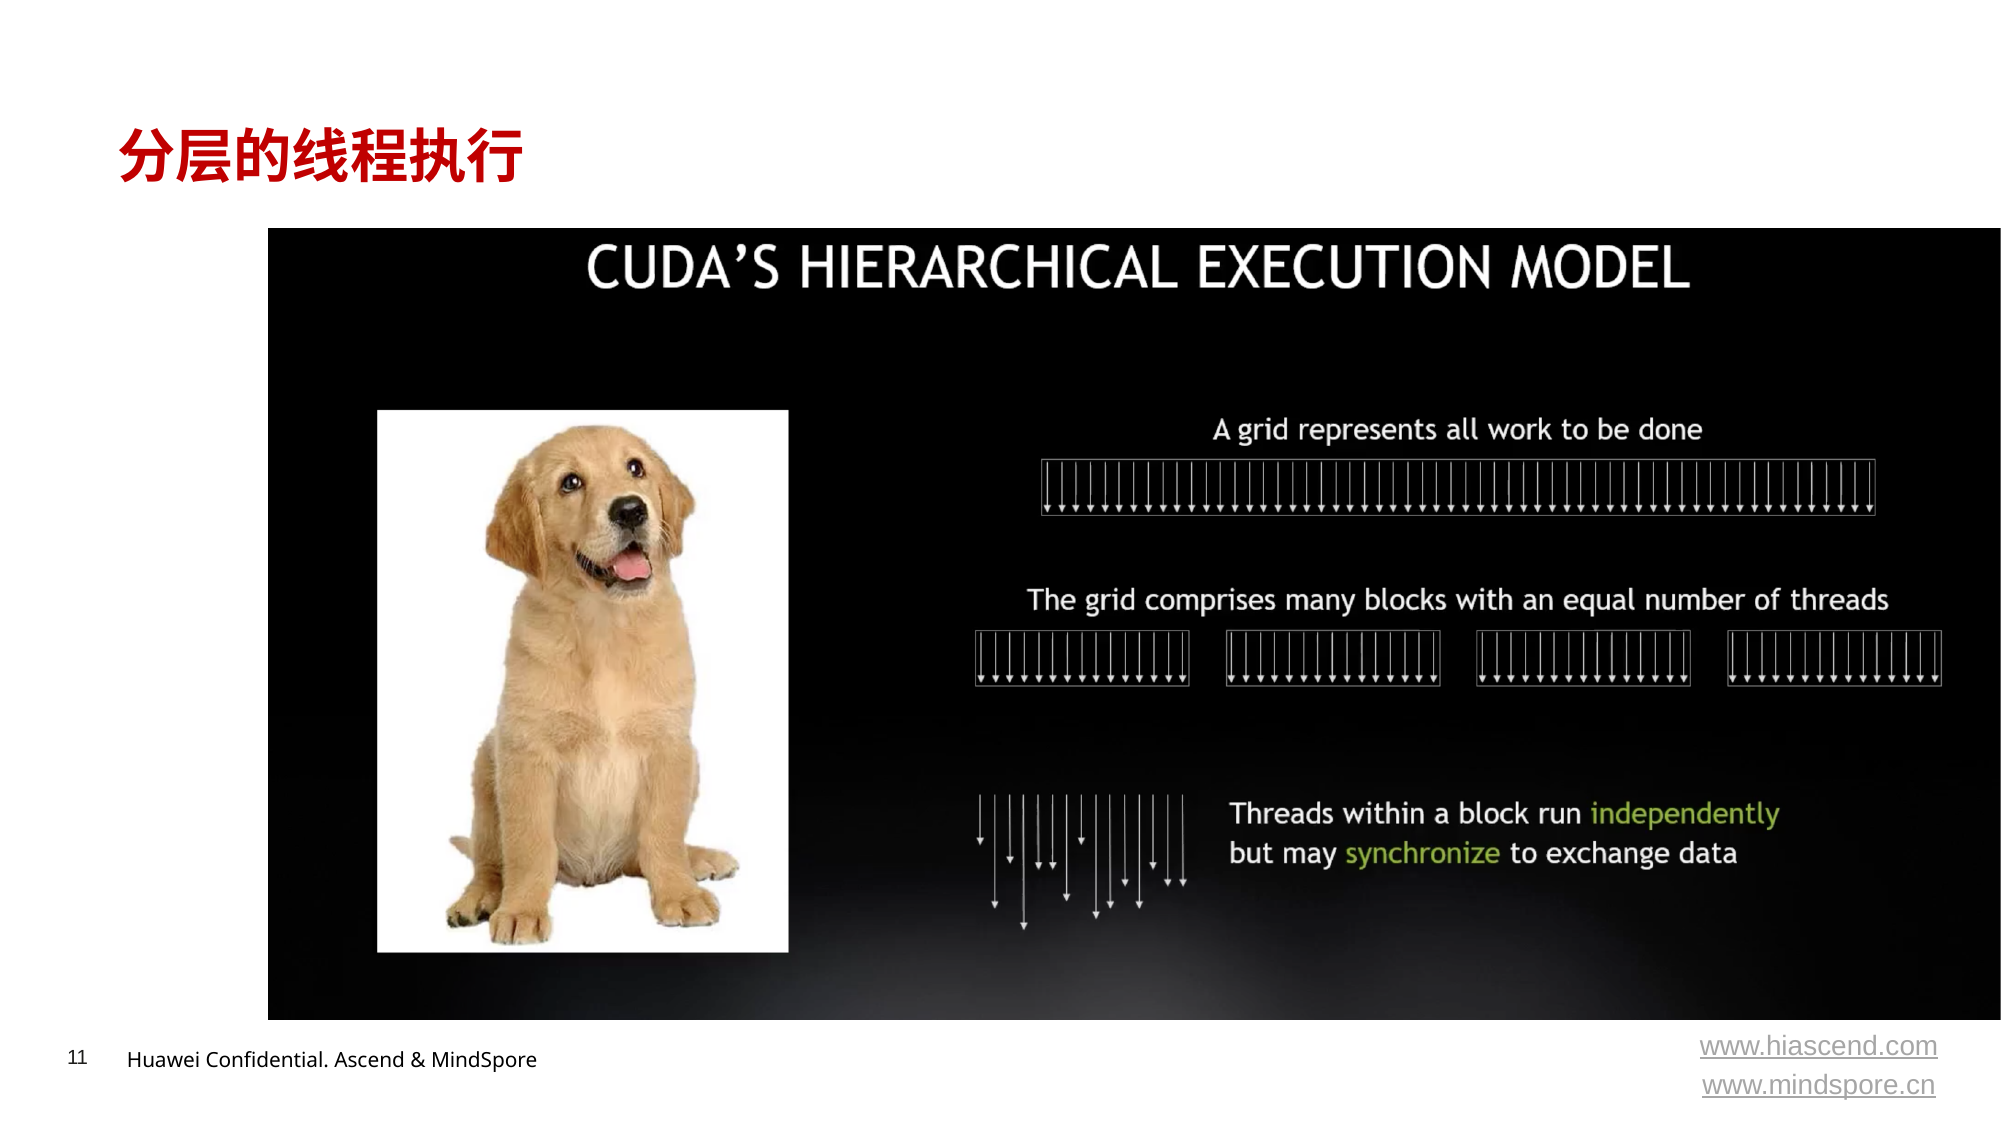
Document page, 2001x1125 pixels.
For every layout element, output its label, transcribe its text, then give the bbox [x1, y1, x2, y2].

title 分层的线程执行 [102, 111, 1901, 209]
picture [267, 227, 2001, 1020]
